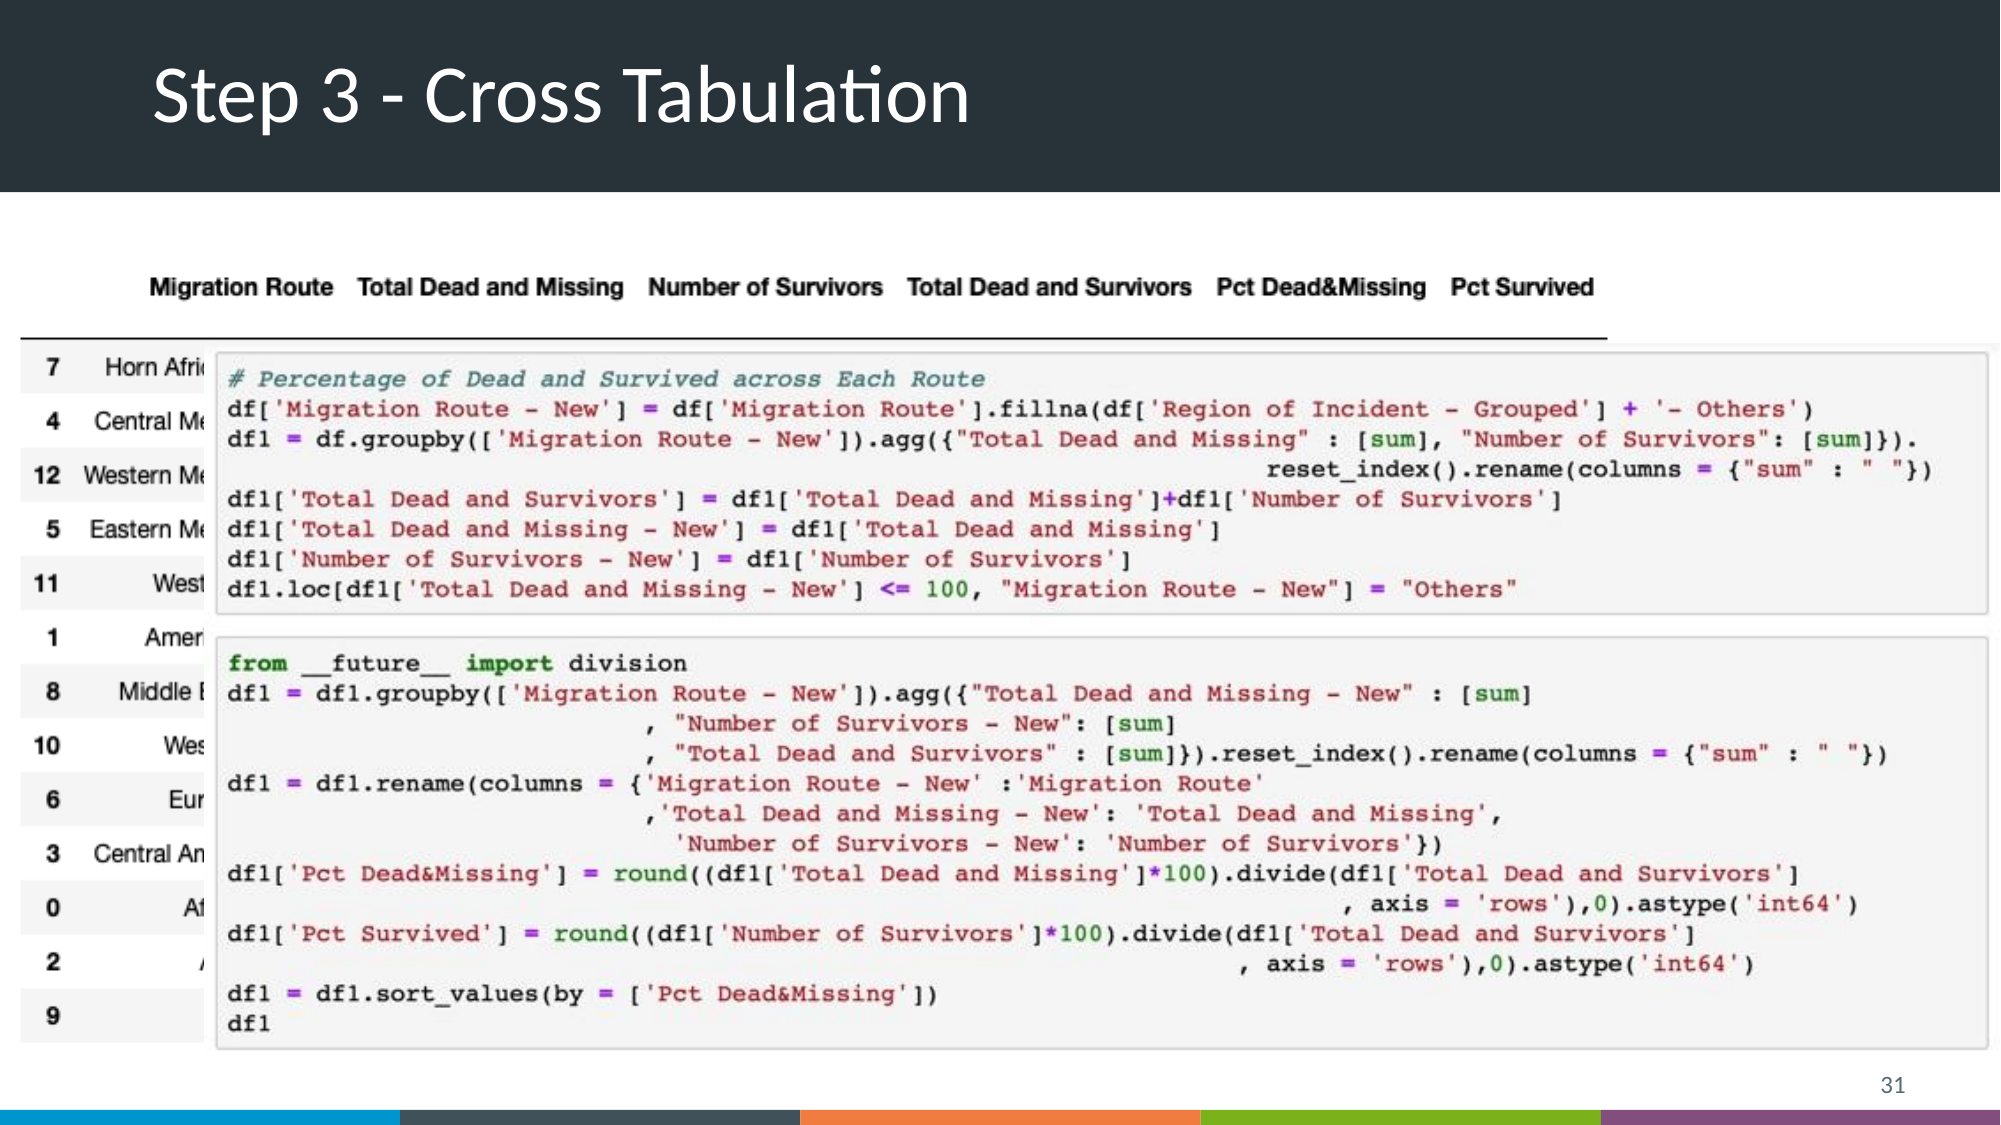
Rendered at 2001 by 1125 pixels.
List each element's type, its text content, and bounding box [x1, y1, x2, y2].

title Step 3 - Cross Tabulation [137, 40, 1863, 151]
picture [7, 260, 2000, 1061]
slide_number 31 [1470, 1072, 1921, 1107]
